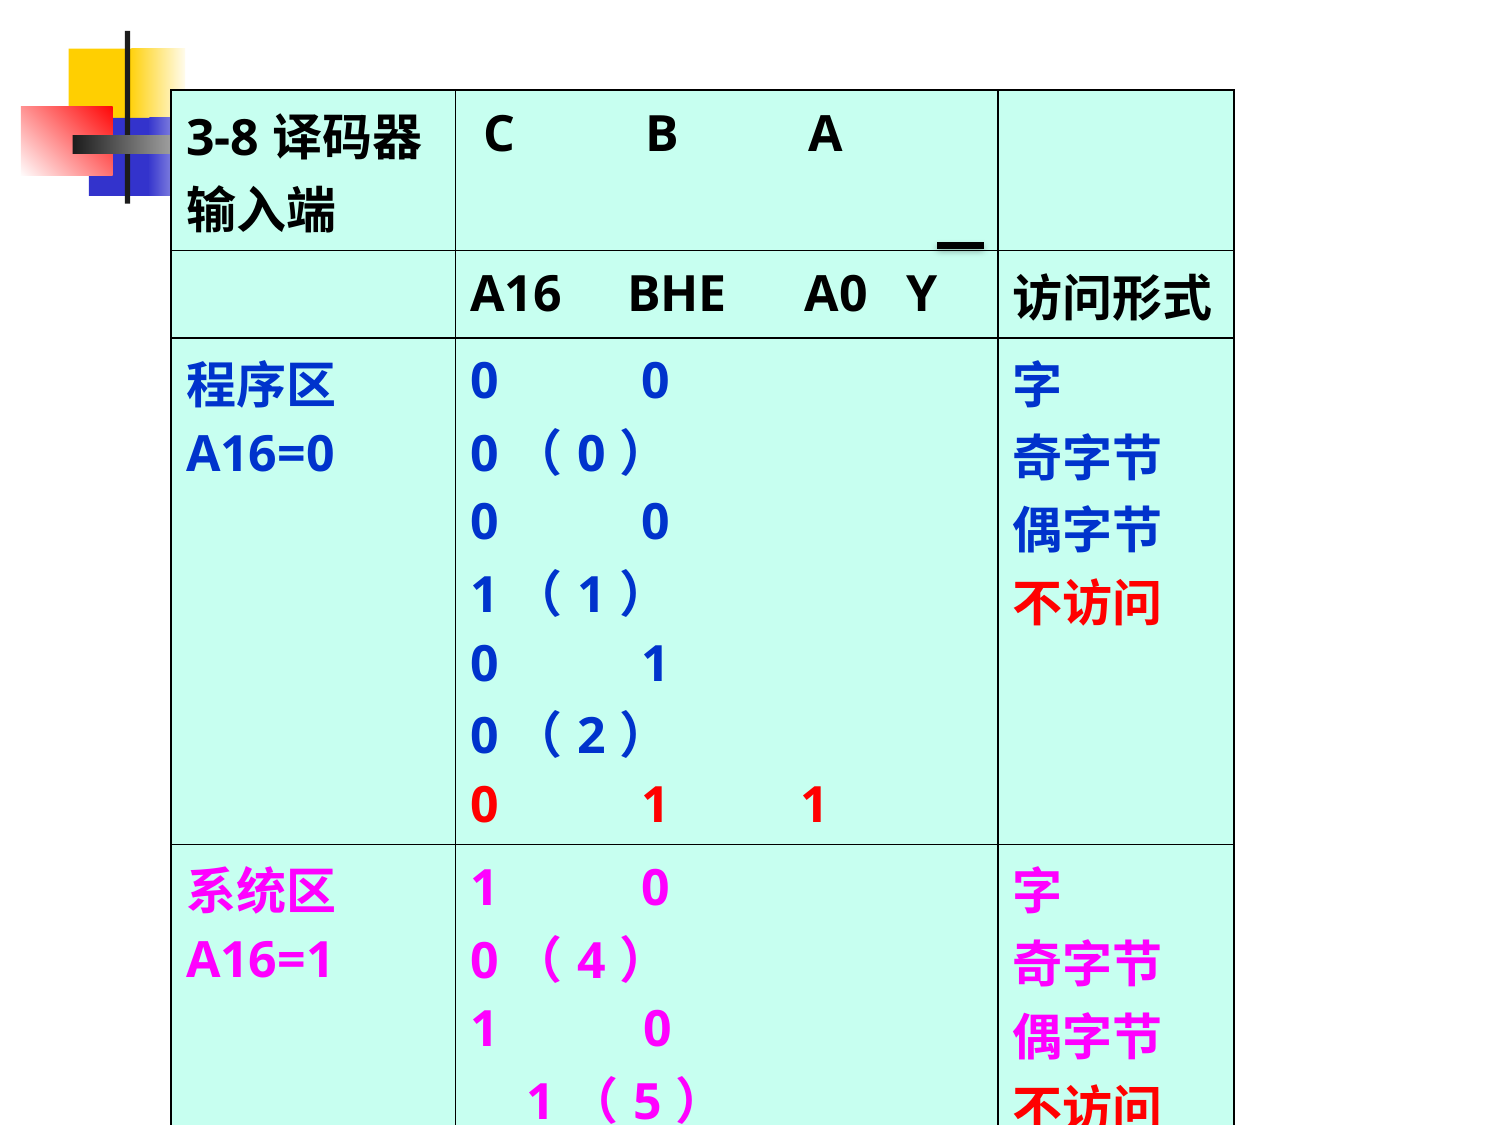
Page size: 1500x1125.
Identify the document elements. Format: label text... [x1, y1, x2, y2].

table_cell A16 BHE A0 Y [456, 251, 997, 337]
table_cell 程序区 A16=0 [172, 339, 455, 844]
table_cell 访问形式 [999, 251, 1233, 337]
table_header 3-8译码器输入端 [172, 91, 455, 250]
table_cell 0 0 0（0） 0 0 1（1） 0 1 0（2） 0 1 1 [456, 339, 997, 844]
table_cell [172, 251, 455, 337]
table_header C B A [456, 91, 997, 250]
table_cell 1 0 0（4） 0 1（5） 1 1 0（6） 1 1 1 [456, 845, 997, 1125]
table_header [999, 91, 1233, 250]
table_cell 字 奇字节 偶字节 不访问 [999, 845, 1233, 1125]
table_cell 系统区 A16=1 [172, 845, 455, 1125]
table_cell 字 奇字节 偶字节 不访问 [999, 339, 1233, 844]
